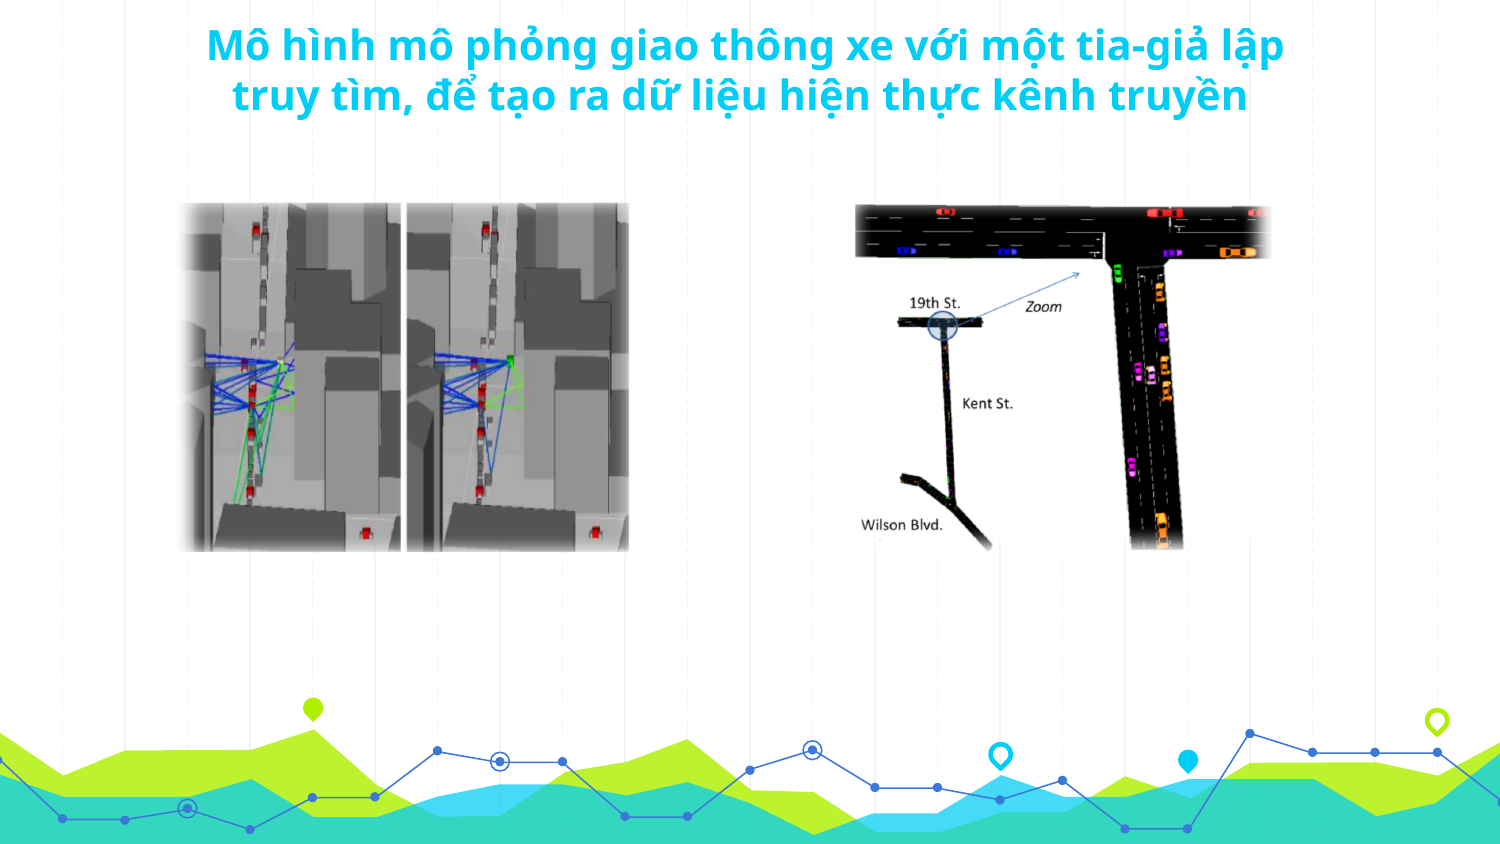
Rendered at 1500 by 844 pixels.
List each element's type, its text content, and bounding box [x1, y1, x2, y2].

title Mô hình mô phỏng giao thông xe với một tia-giả lập truy tìm, để tạo ra dữ liệu hiện thực kênh truyền [171, 16, 1320, 134]
picture [837, 184, 1276, 561]
picture [174, 184, 648, 569]
